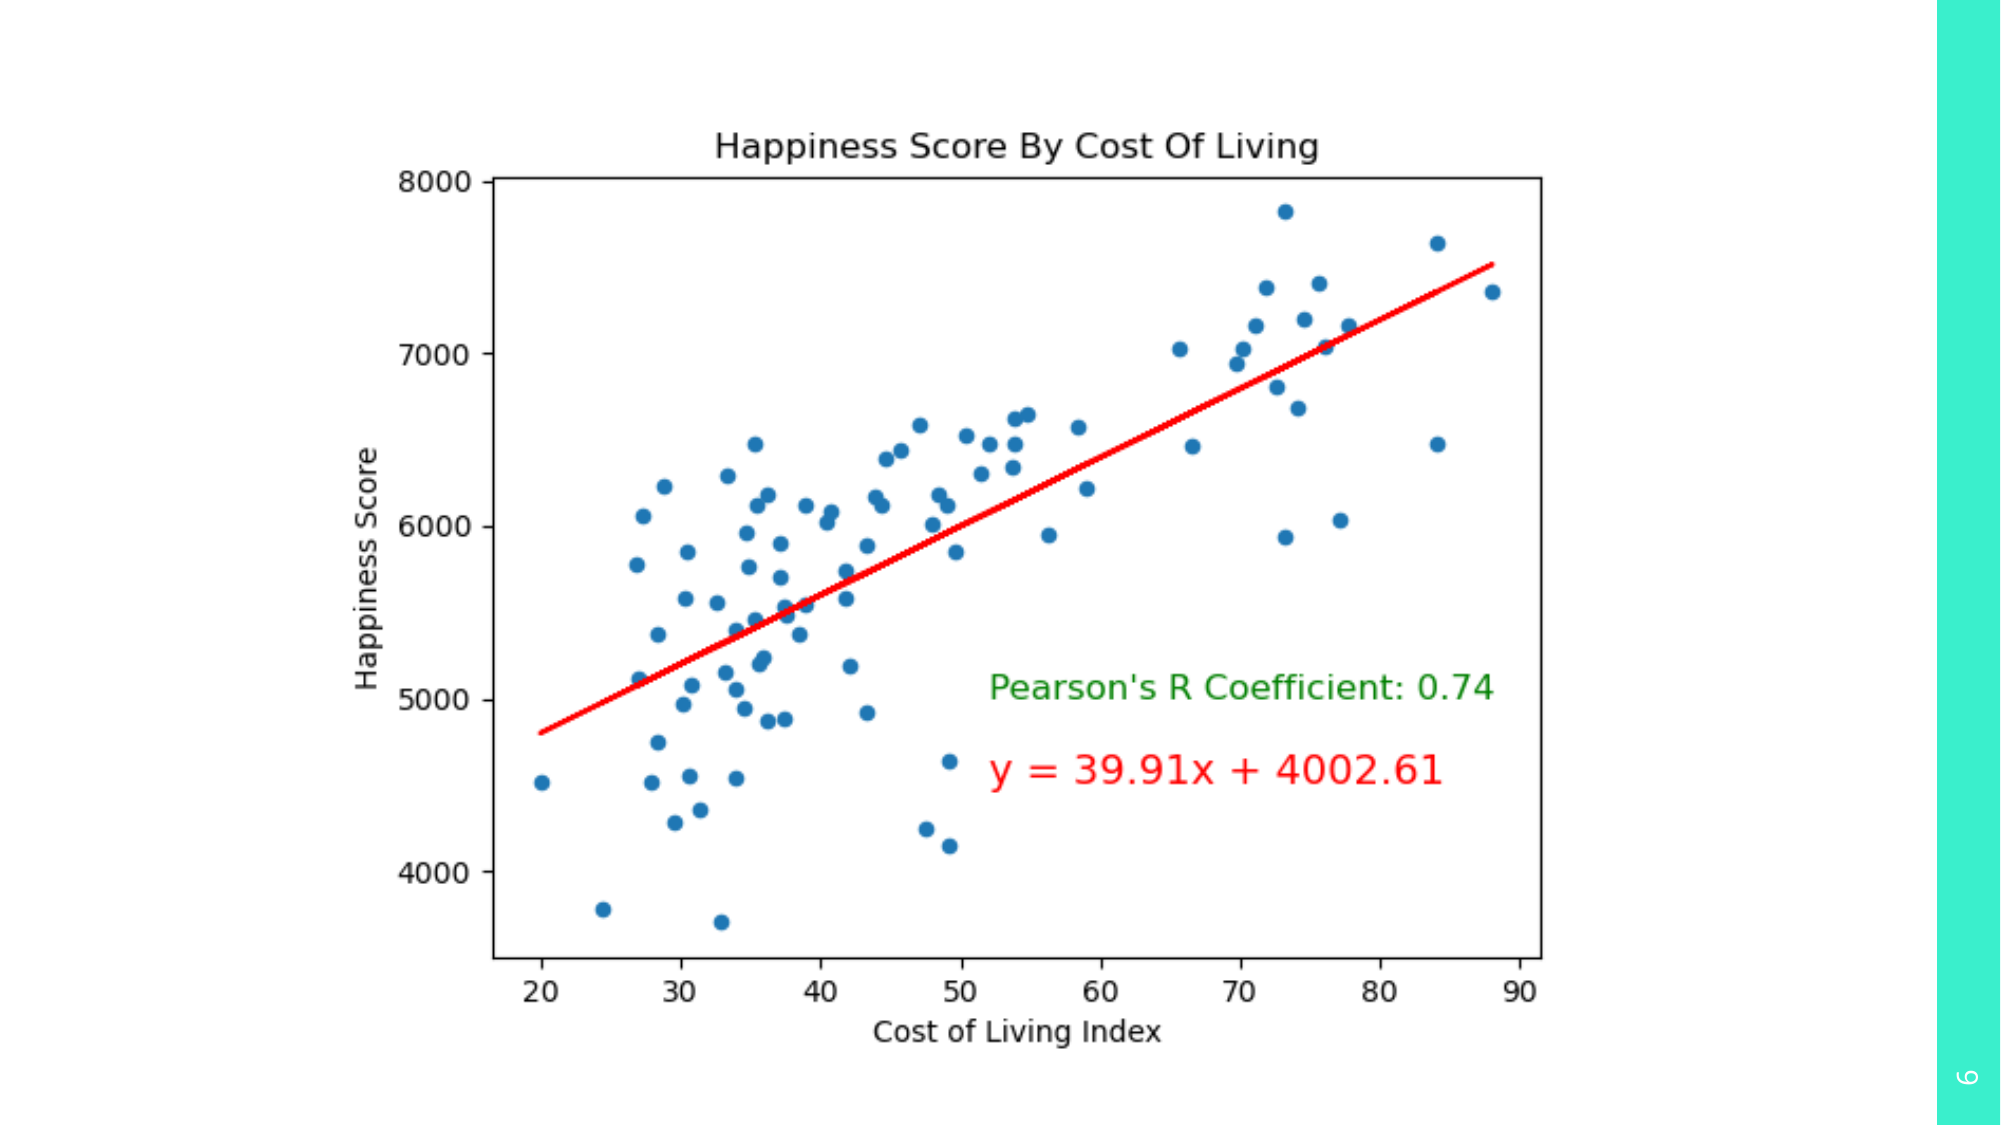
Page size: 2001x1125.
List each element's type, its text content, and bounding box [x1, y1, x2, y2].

picture [324, 55, 1676, 1070]
slide_number 6 [1937, 1032, 2000, 1125]
